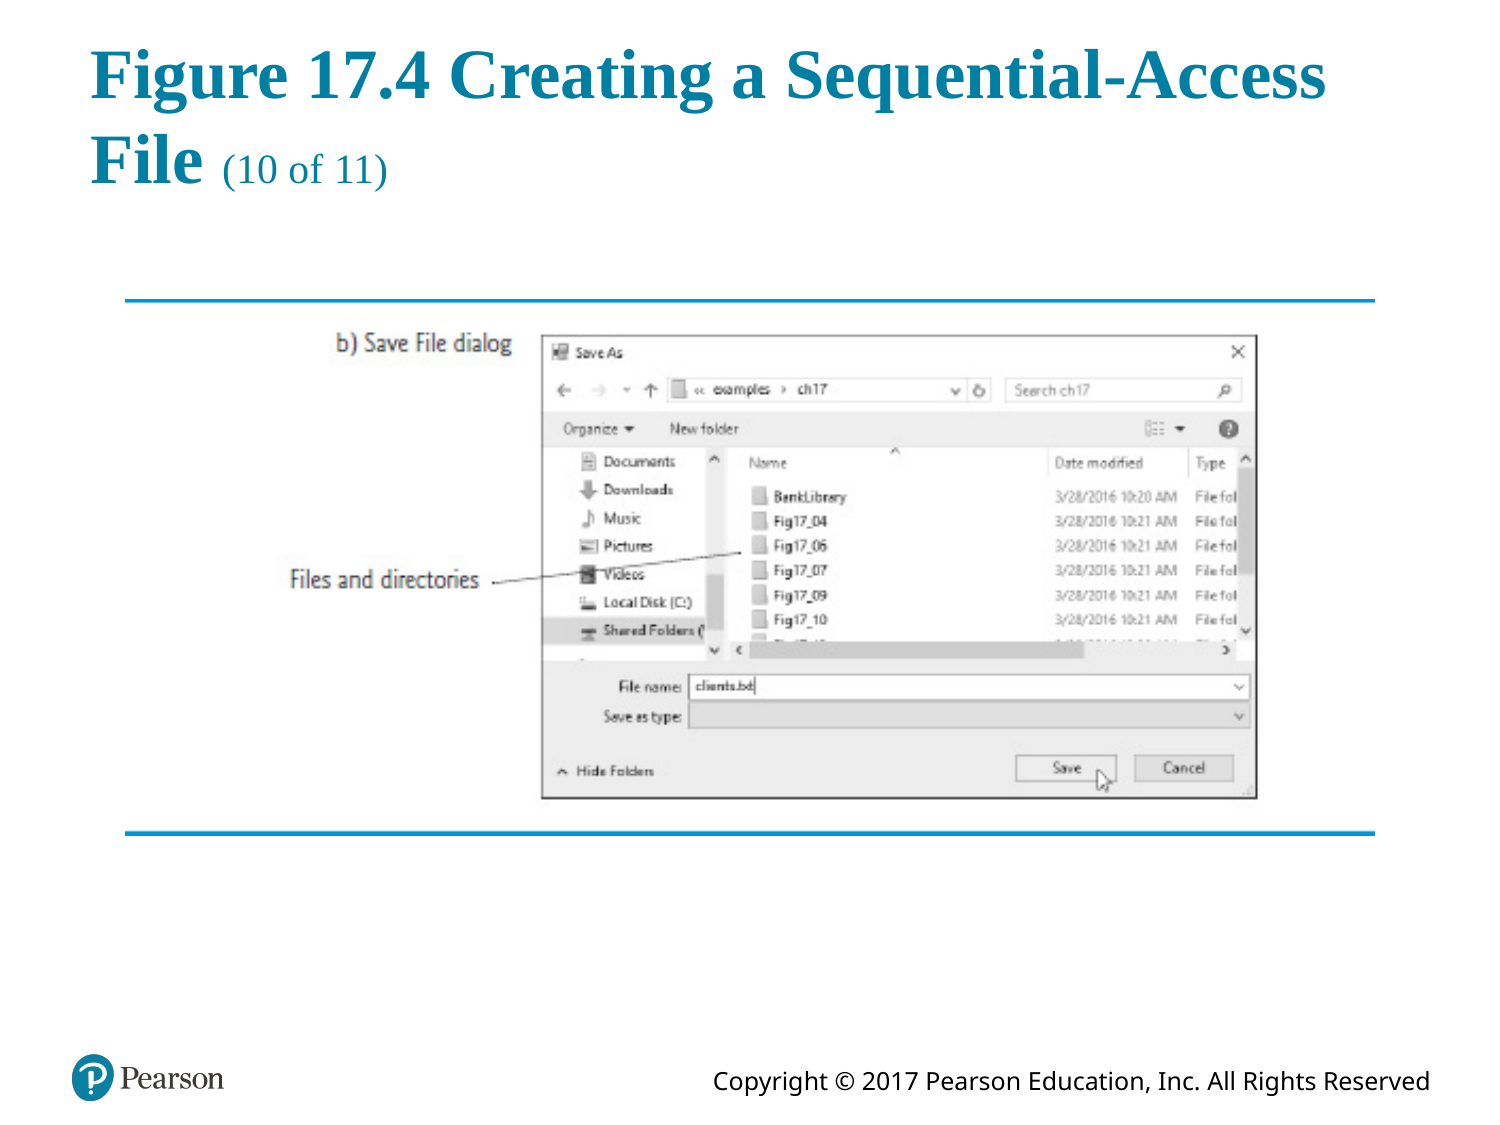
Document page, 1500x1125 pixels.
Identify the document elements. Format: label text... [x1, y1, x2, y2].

picture [72, 1087, 83, 1101]
title Figure 17.4 Creating a Sequential-Access File (10 of 11) [75, 37, 1425, 213]
picture [98, 1054, 224, 1101]
picture [72, 1054, 88, 1070]
picture [80, 1063, 106, 1088]
picture [124, 303, 1375, 831]
